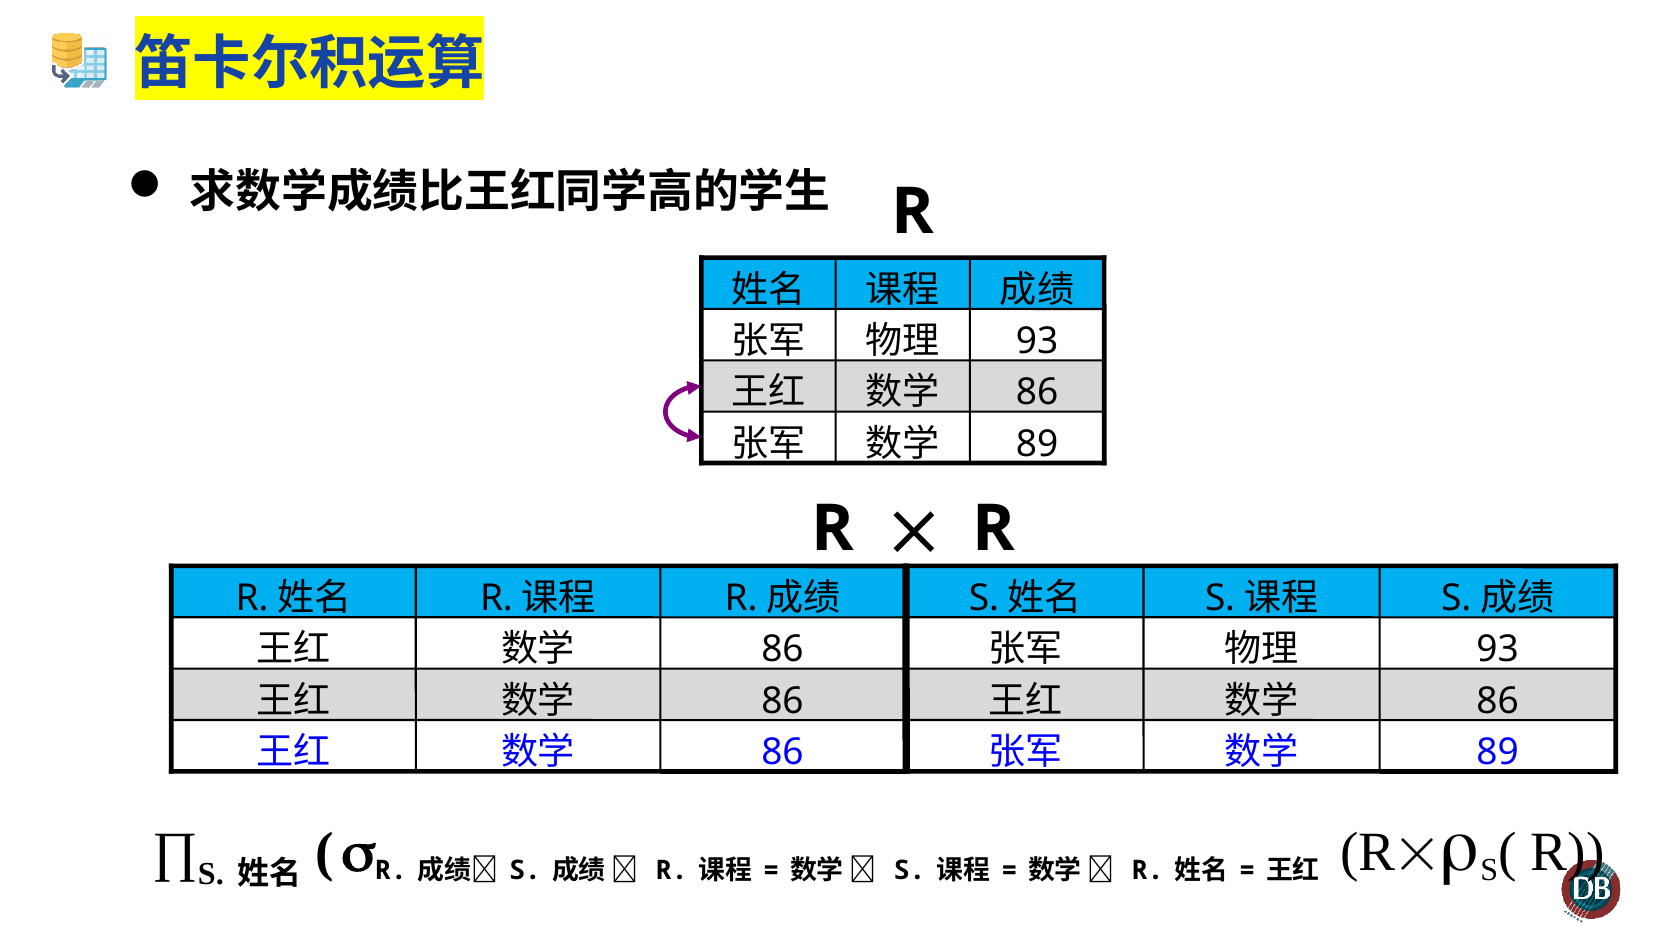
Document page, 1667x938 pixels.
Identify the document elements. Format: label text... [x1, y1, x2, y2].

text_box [701, 160, 1105, 464]
picture [1598, 899, 1605, 905]
list 求数学成绩比王红同学高的学生 [112, 138, 1590, 682]
picture [1580, 902, 1597, 908]
picture [49, 30, 109, 90]
title 笛卡尔积运算 [118, 0, 1590, 138]
text_box ∏S.姓名( R.成绩S.成绩  R.课程=数学  S.课程=数学  R.姓名=王红 (RS( R)) [137, 789, 1620, 899]
picture [1557, 858, 1623, 924]
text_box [171, 478, 1616, 772]
